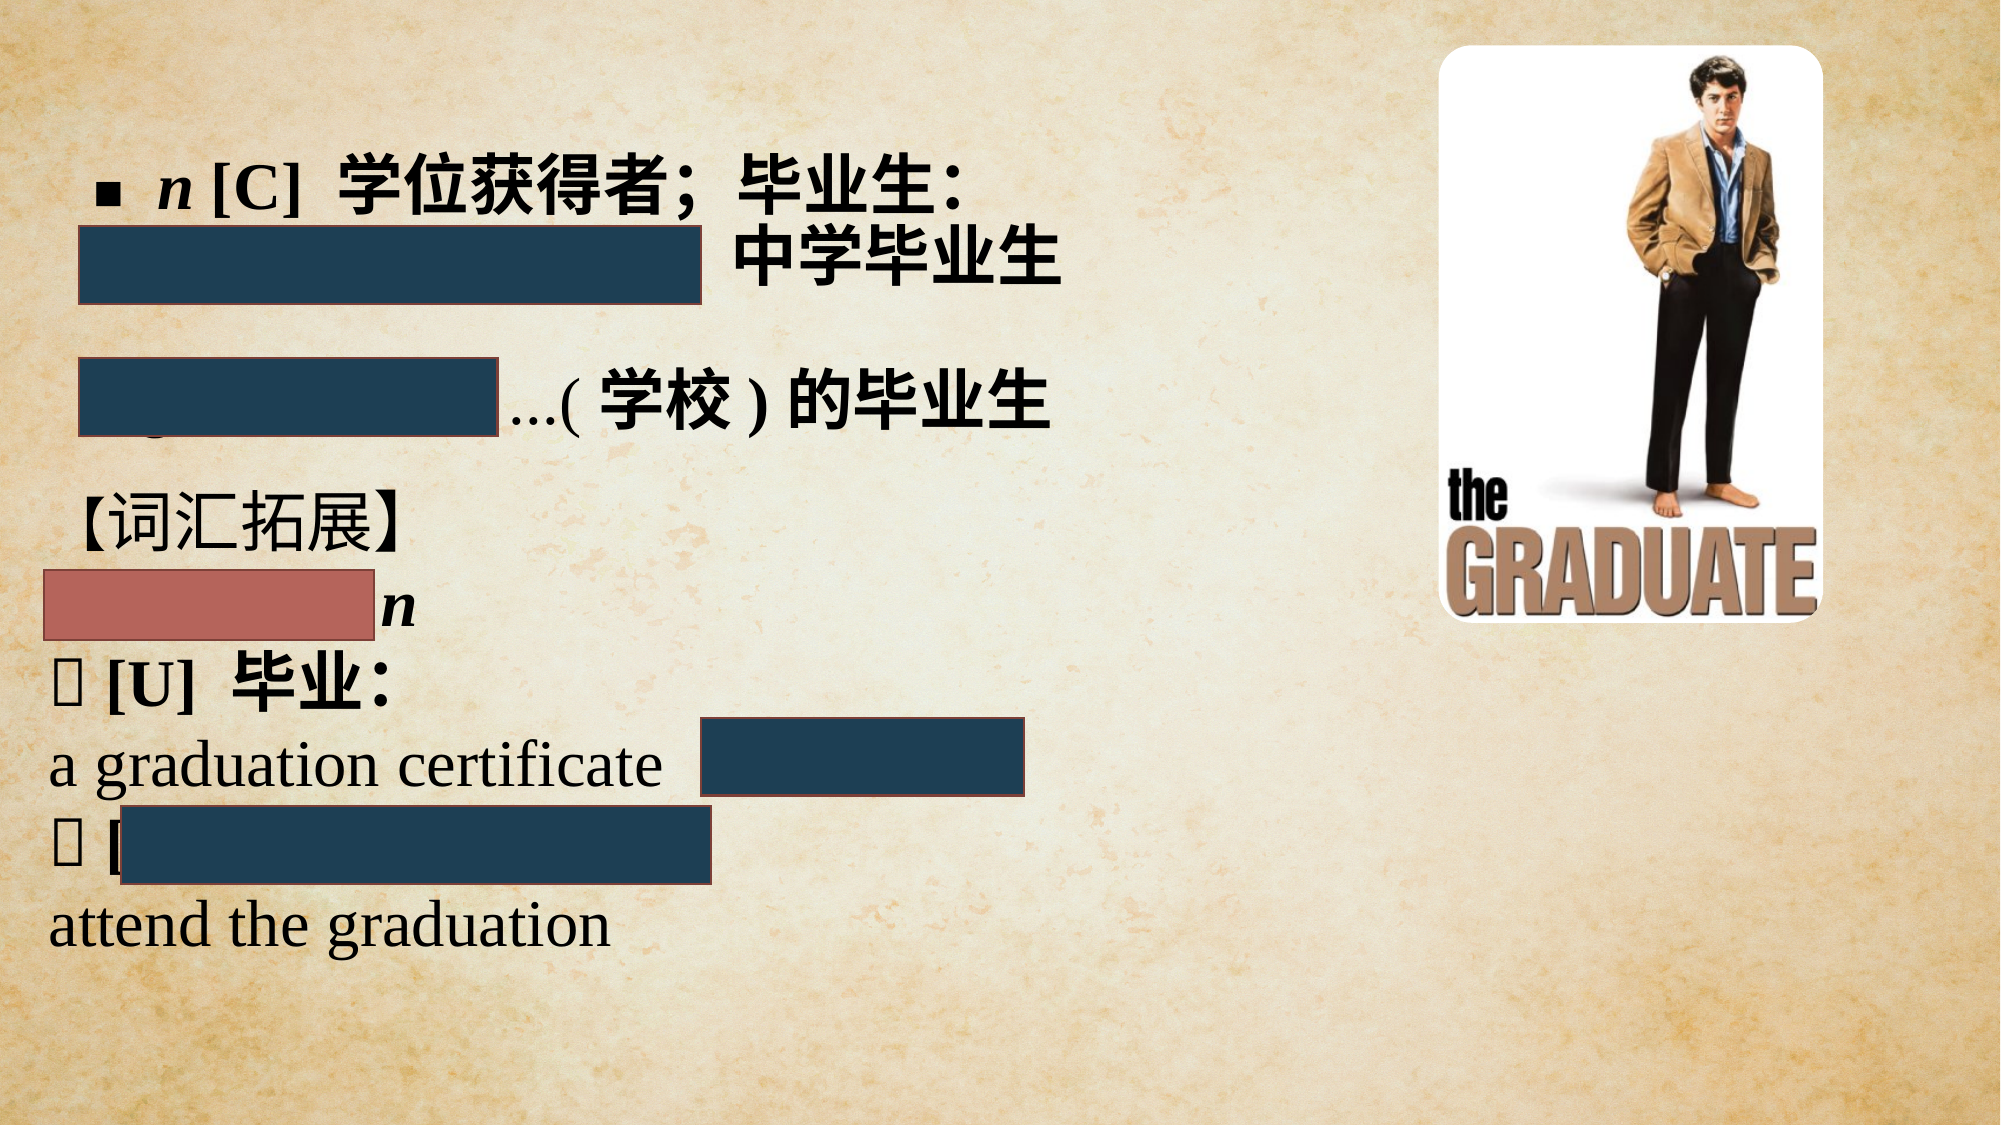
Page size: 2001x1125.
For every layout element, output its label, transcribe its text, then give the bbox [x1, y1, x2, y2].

text_box ■ n [C] 学位获得者；毕业生： a high school graduate 中学毕业生 a graduate of... ...(学校)的毕业生 [78, 135, 1438, 447]
text_box [78, 225, 702, 305]
text_box [700, 717, 1025, 797]
text_box [120, 805, 712, 885]
text_box 【词汇拓展】 graduation n  [U] 毕业： a graduation certificate 毕业证书  [U] & [C] 毕业典礼： attend the graduation [33, 472, 1865, 968]
text_box [43, 569, 375, 641]
text_box [78, 357, 499, 437]
picture [0, 0, 2001, 1125]
